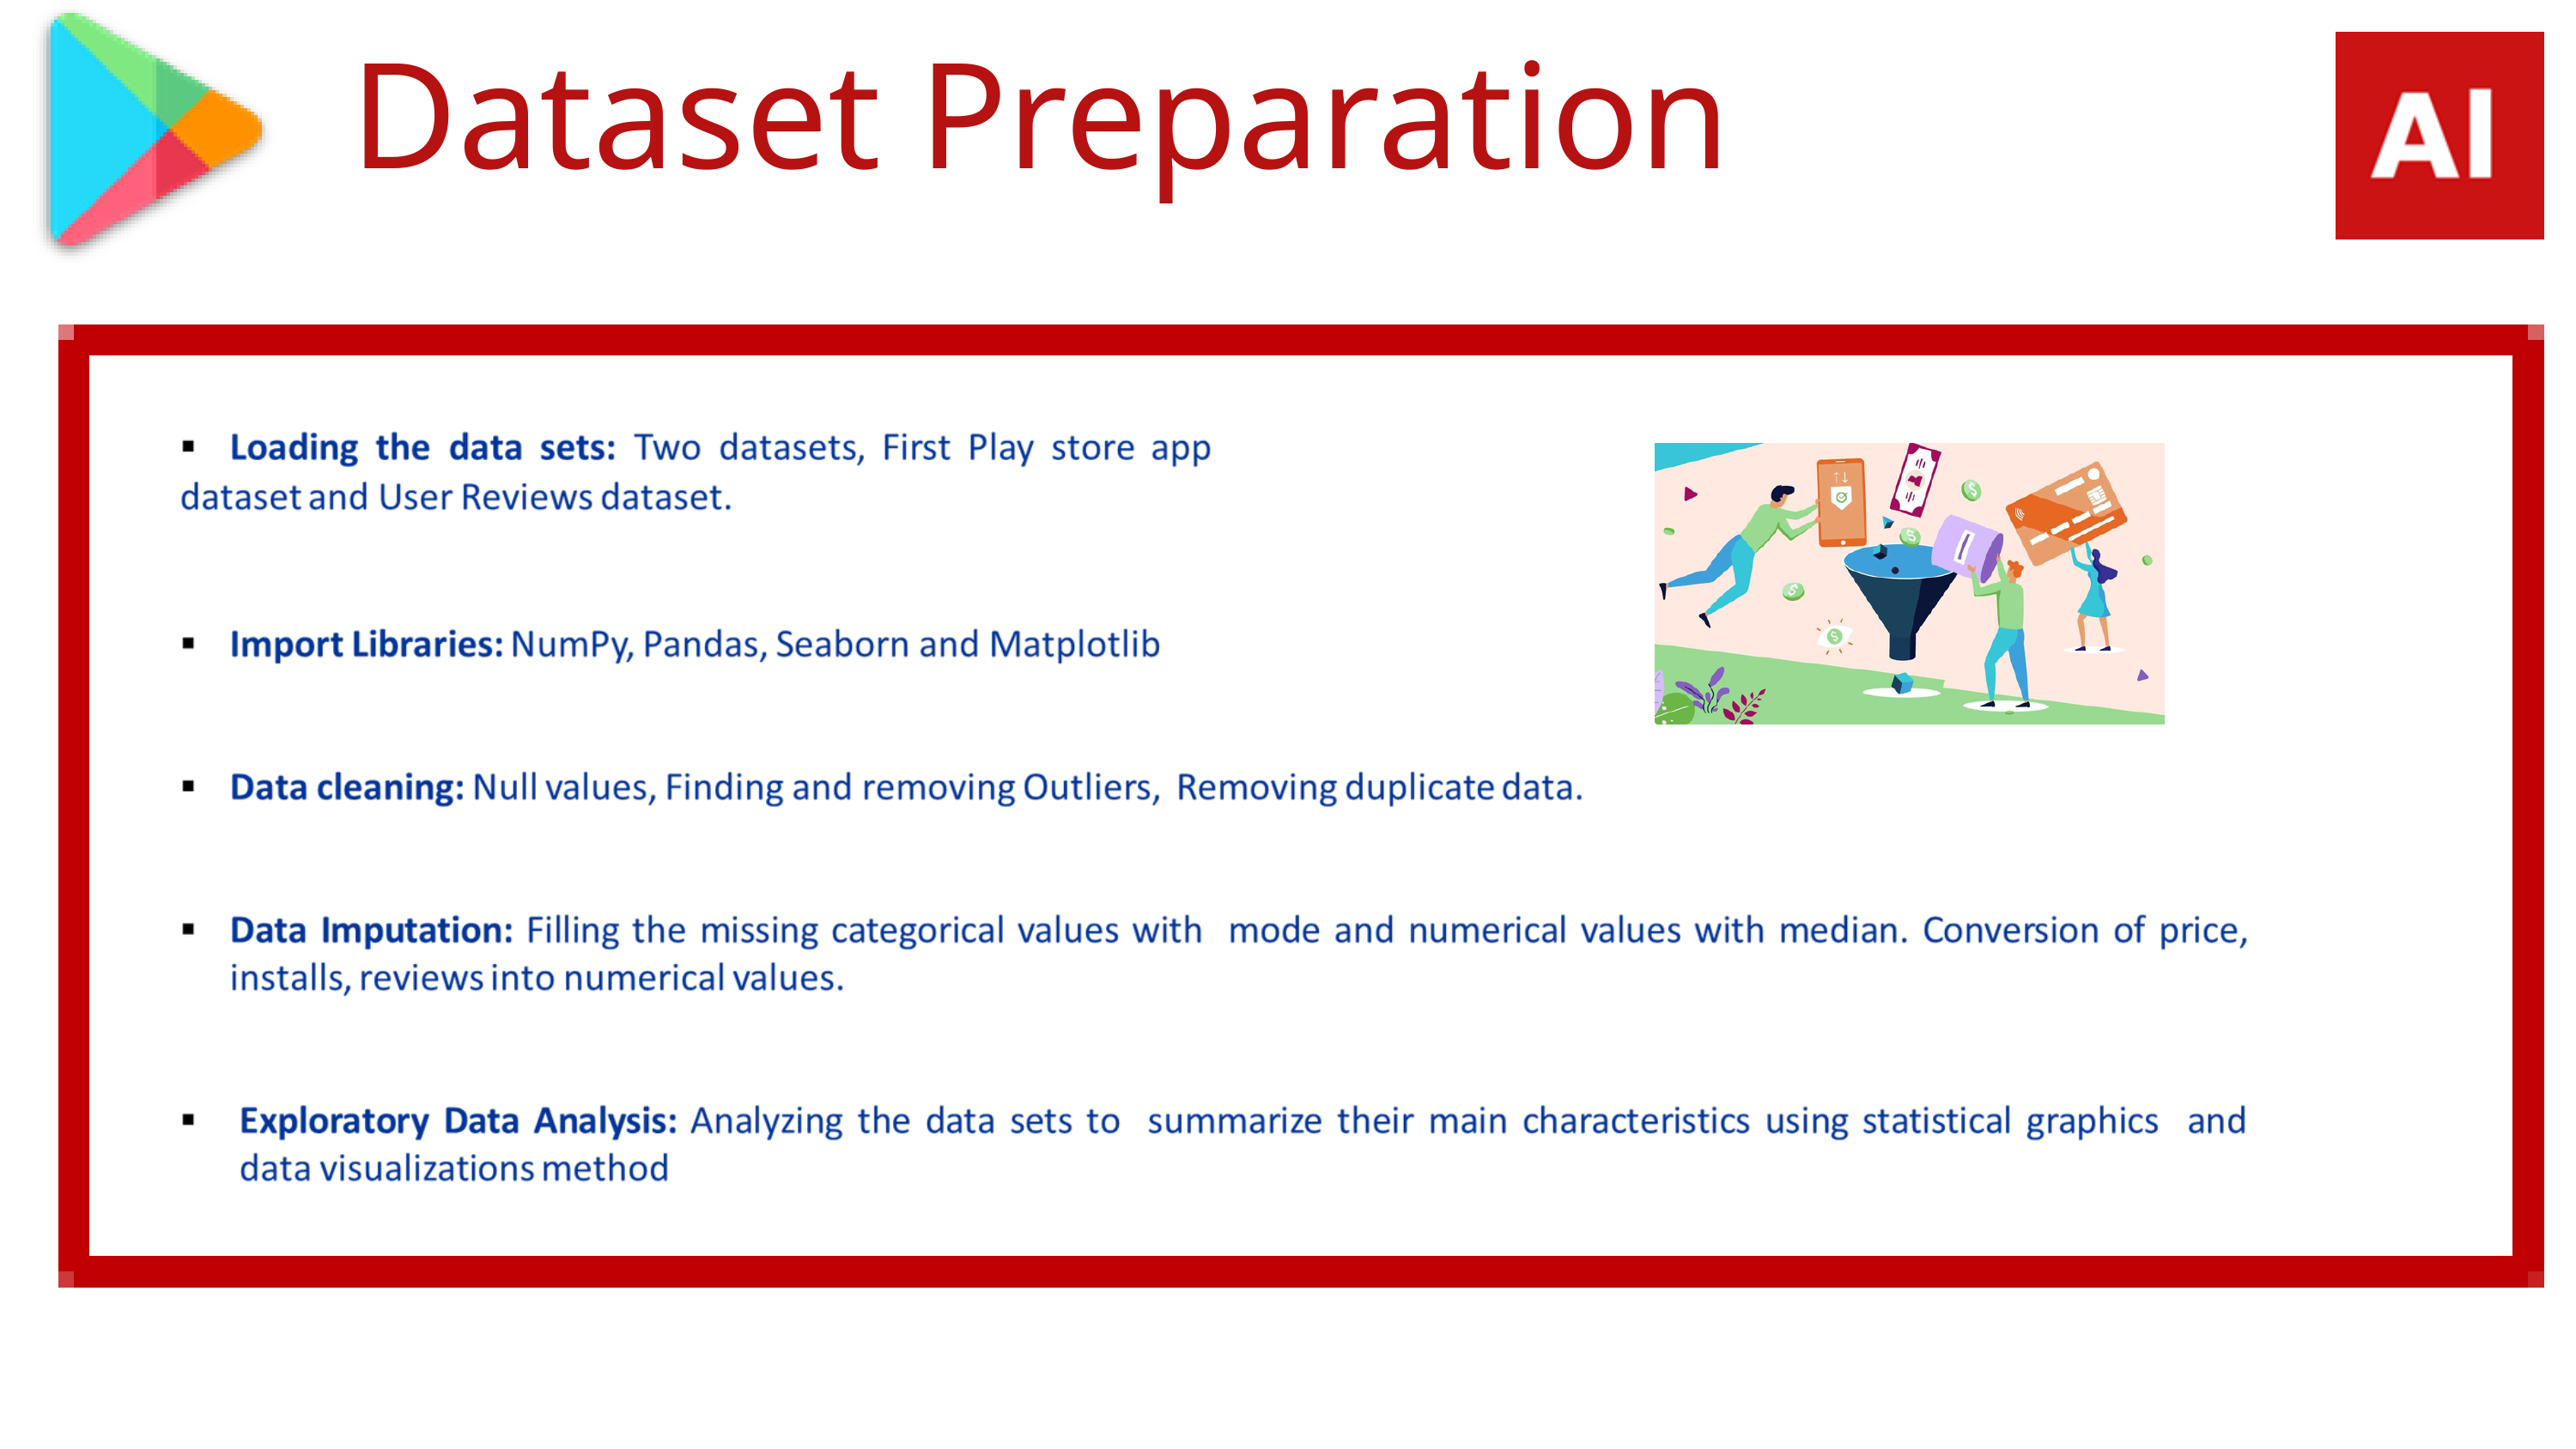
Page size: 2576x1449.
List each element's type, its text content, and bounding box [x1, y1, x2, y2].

text_box Dataset Preparation [295, 0, 1874, 198]
picture [2336, 31, 2544, 240]
picture [58, 324, 2544, 1304]
picture [15, 0, 294, 271]
